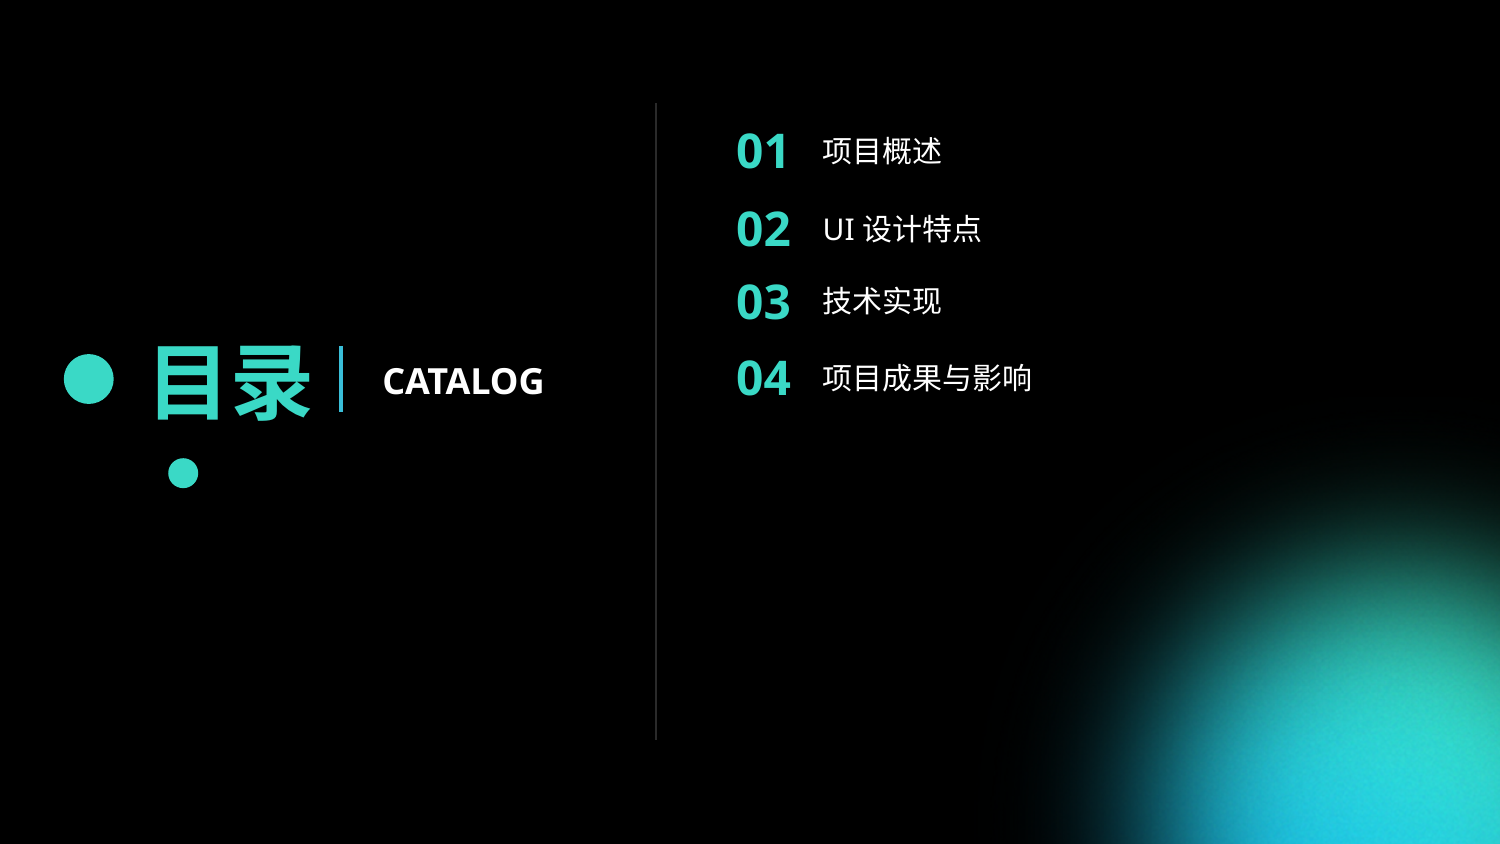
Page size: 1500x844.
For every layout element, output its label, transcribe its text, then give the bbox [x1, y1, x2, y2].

text_box 技术实现 [822, 261, 1302, 334]
text_box 目录 [130, 301, 351, 447]
text_box 项目概述 [822, 112, 1303, 185]
text_box UI设计特点 [822, 189, 1302, 261]
text_box [63, 354, 114, 404]
text_box 02 [705, 174, 822, 248]
text_box CATALOG [366, 337, 598, 418]
text_box [168, 458, 199, 489]
text_box 01 [705, 97, 822, 174]
text_box 项目成果与影响 [822, 339, 1302, 412]
text_box 04 [705, 324, 822, 421]
text_box 03 [705, 248, 822, 324]
picture [0, 0, 1500, 844]
